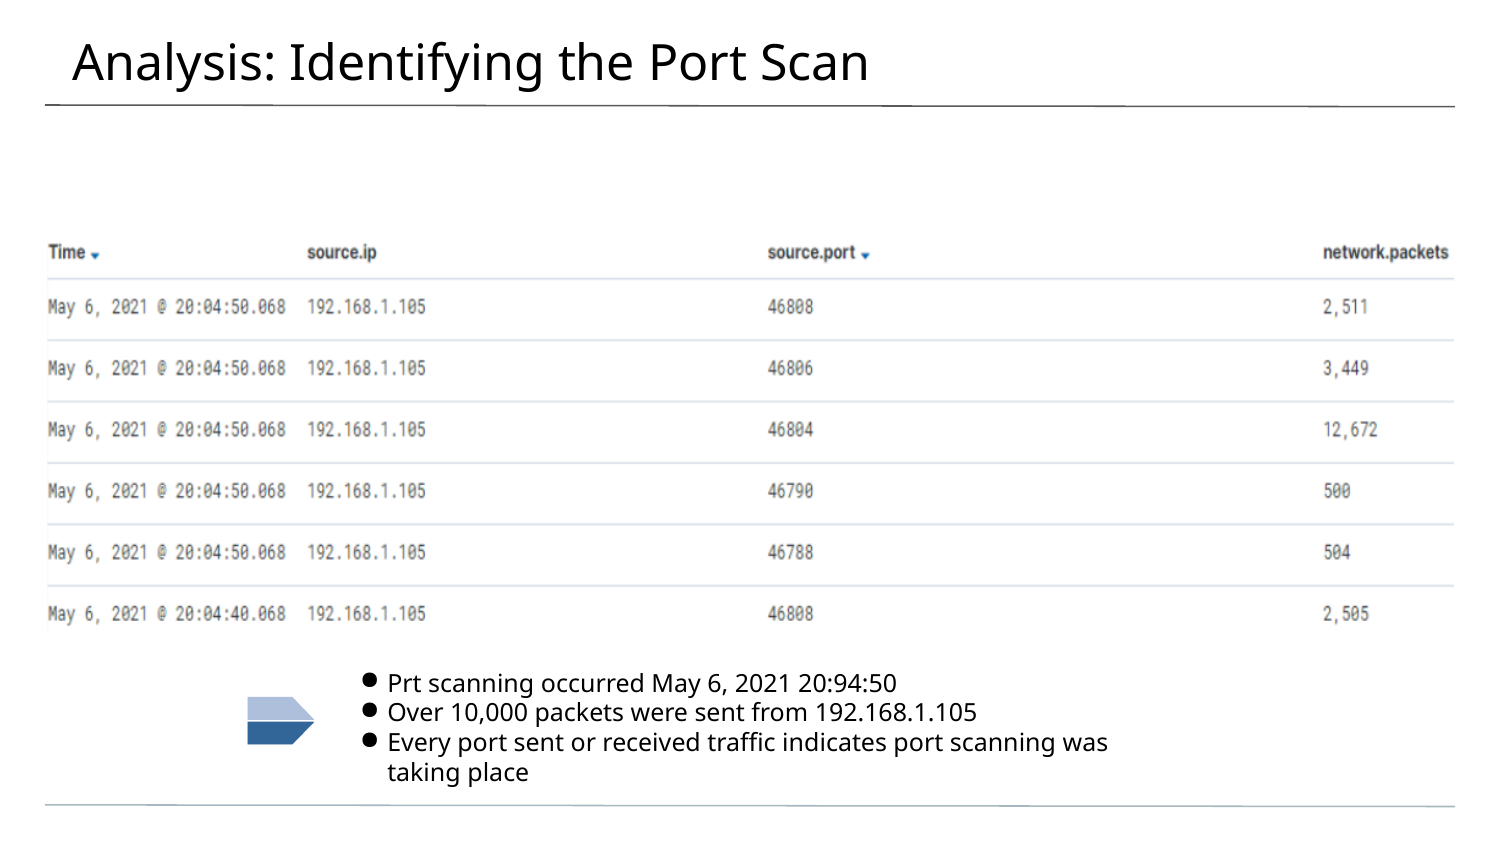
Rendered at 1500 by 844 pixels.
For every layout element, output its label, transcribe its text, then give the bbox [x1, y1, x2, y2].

picture [45, 240, 1455, 633]
title Analysis: Identifying the Port Scan [0, 0, 1500, 88]
picture [244, 691, 315, 747]
subtitle Prt scanning occurred May 6, 2021 20:94:50 Over 10,000 packets were sent from 192.168.1.105 Every port sent or received traffic indicates port scanning was taking place [259, 652, 1241, 787]
